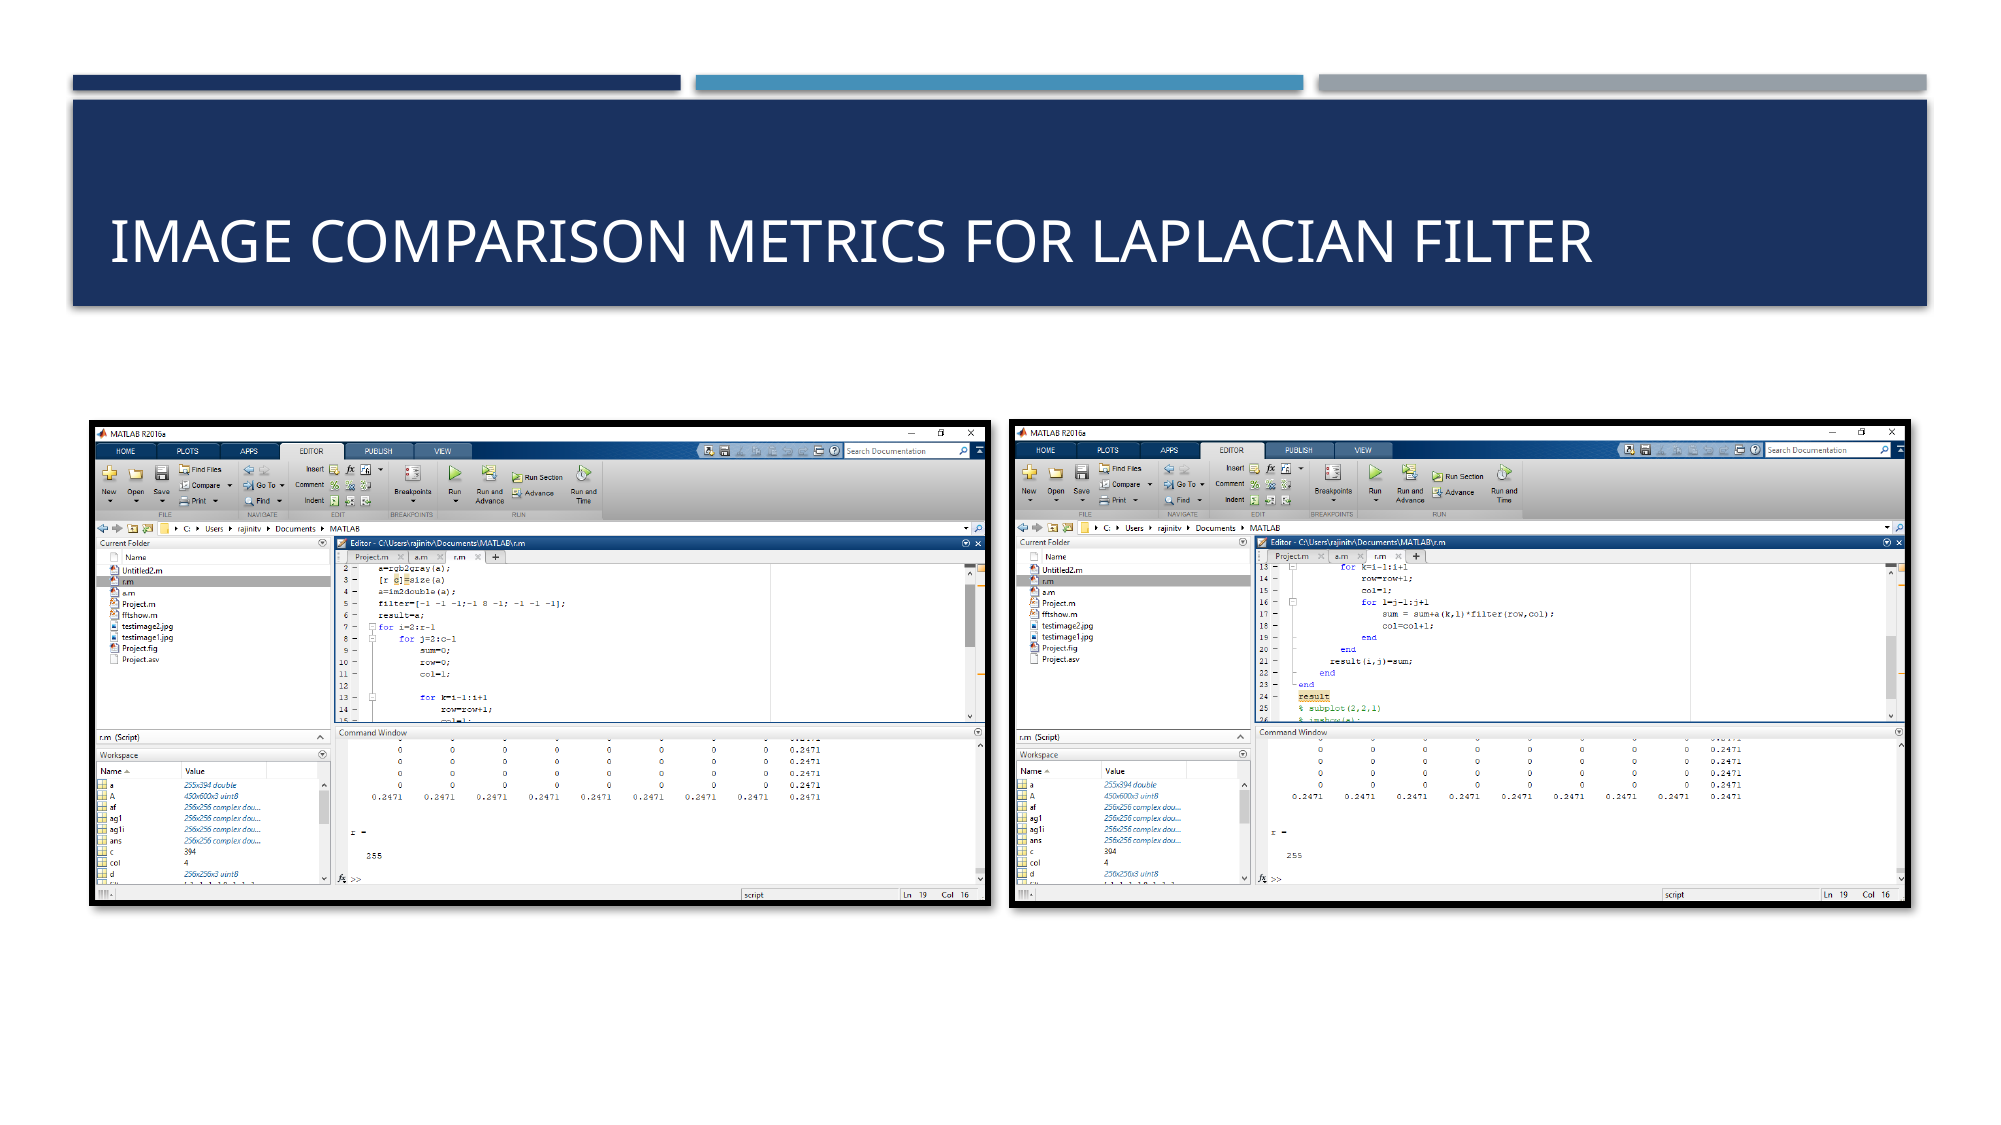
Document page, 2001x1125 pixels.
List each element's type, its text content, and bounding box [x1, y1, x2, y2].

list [94, 426, 986, 901]
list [1014, 424, 1906, 902]
title Image comparison metrics for Laplacian filter [95, 119, 1905, 282]
